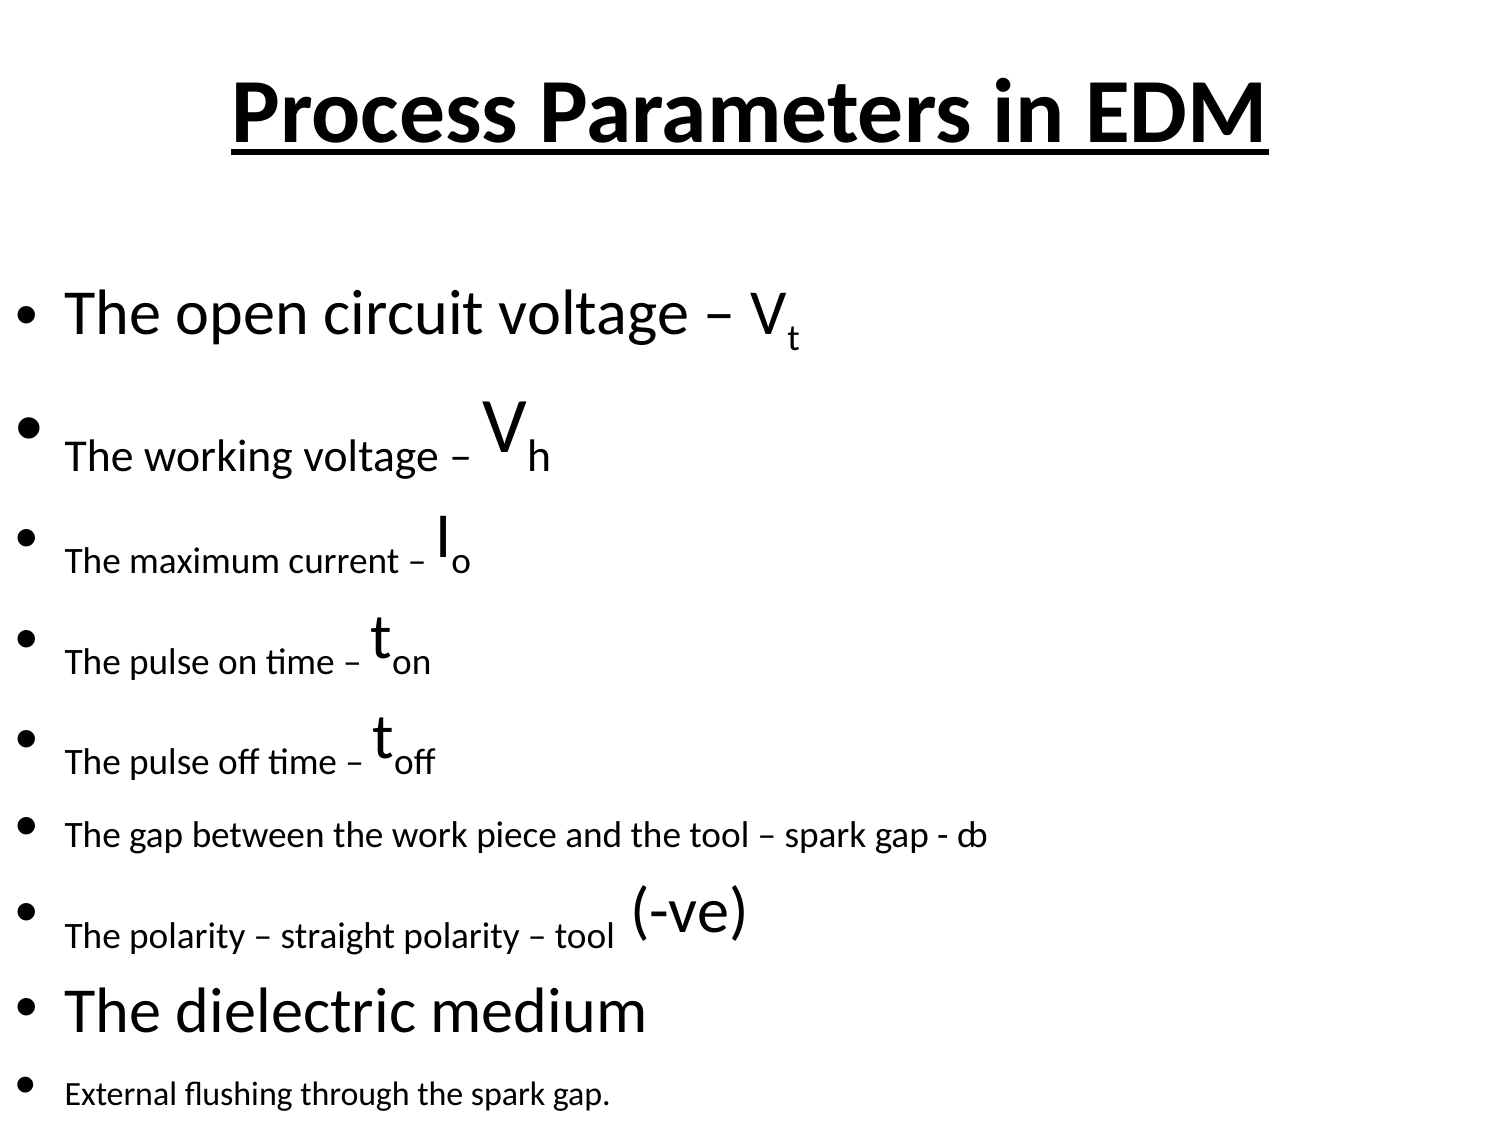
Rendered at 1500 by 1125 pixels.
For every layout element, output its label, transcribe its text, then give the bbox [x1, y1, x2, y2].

list The open circuit voltage – Vt The working voltage – Vh The maximum current – Io The pulse on time – ton The pulse off time – toff The gap between the work piece and the tool – spark gap - ȸ The polarity – straight polarity – tool (-ve) The dielectric medium External flushing through the spark gap. [0, 262, 1500, 1125]
title Process Parameters in EDM [75, 0, 1425, 213]
